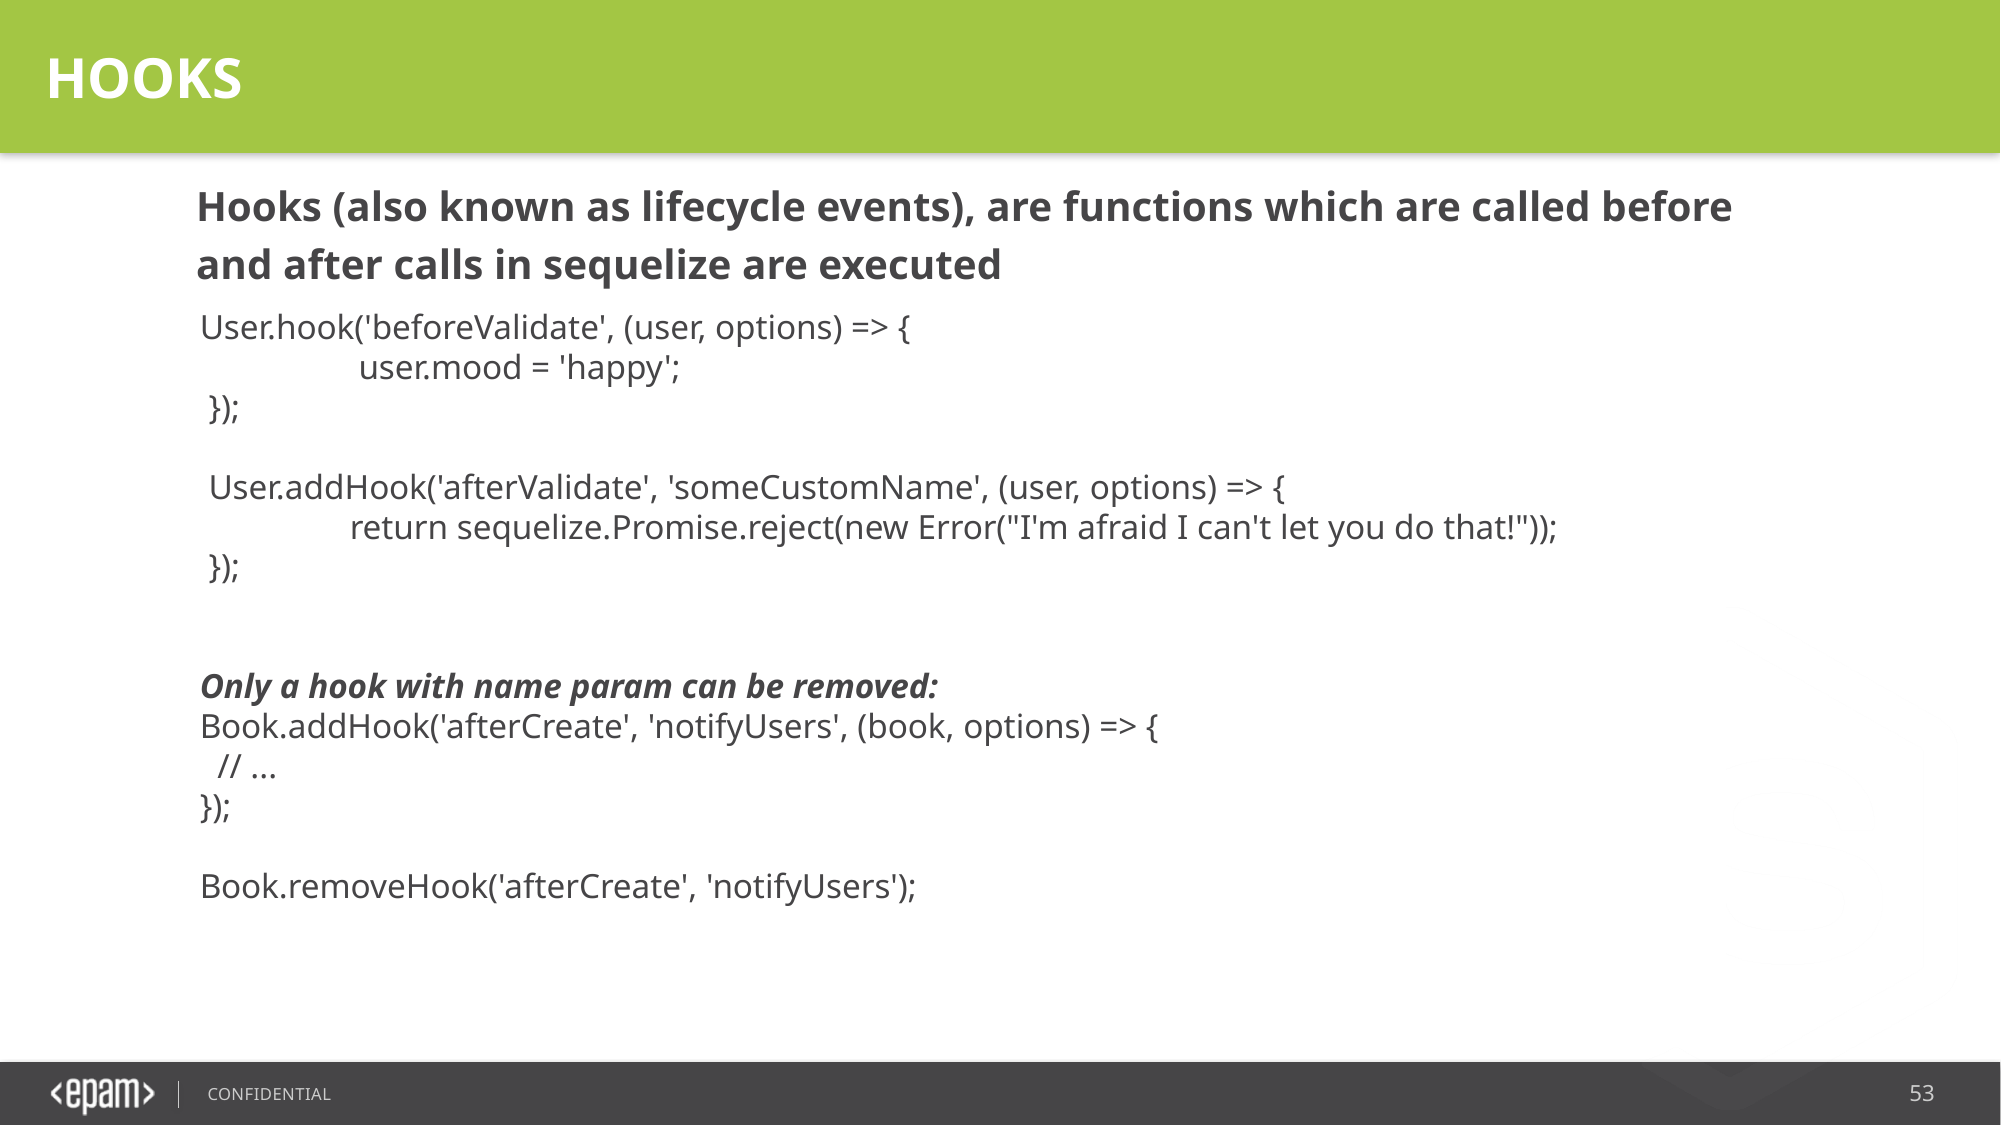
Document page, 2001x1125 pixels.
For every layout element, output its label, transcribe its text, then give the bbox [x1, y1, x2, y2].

list Hooks (also known as lifecycle events), are functions which are called before and after calls in sequelize are executed [184, 165, 1767, 295]
text_box User.hook('beforeValidate', (user, options) => { user.mood = 'happy'; }); User.addHook('afterValidate', 'someCustomName', (user, options) => { return sequelize.Promise.reject(new Error("I'm afraid I can't let you do that!")); }); Only a hook with name param can be removed: Book.addHook('afterCreate', 'notifyUsers', (book, options) => { // ... }); Book.removeHook('afterCreate', 'notifyUsers'); [184, 298, 1726, 1043]
list HOOKS [0, 0, 2000, 153]
picture [50, 1078, 155, 1116]
